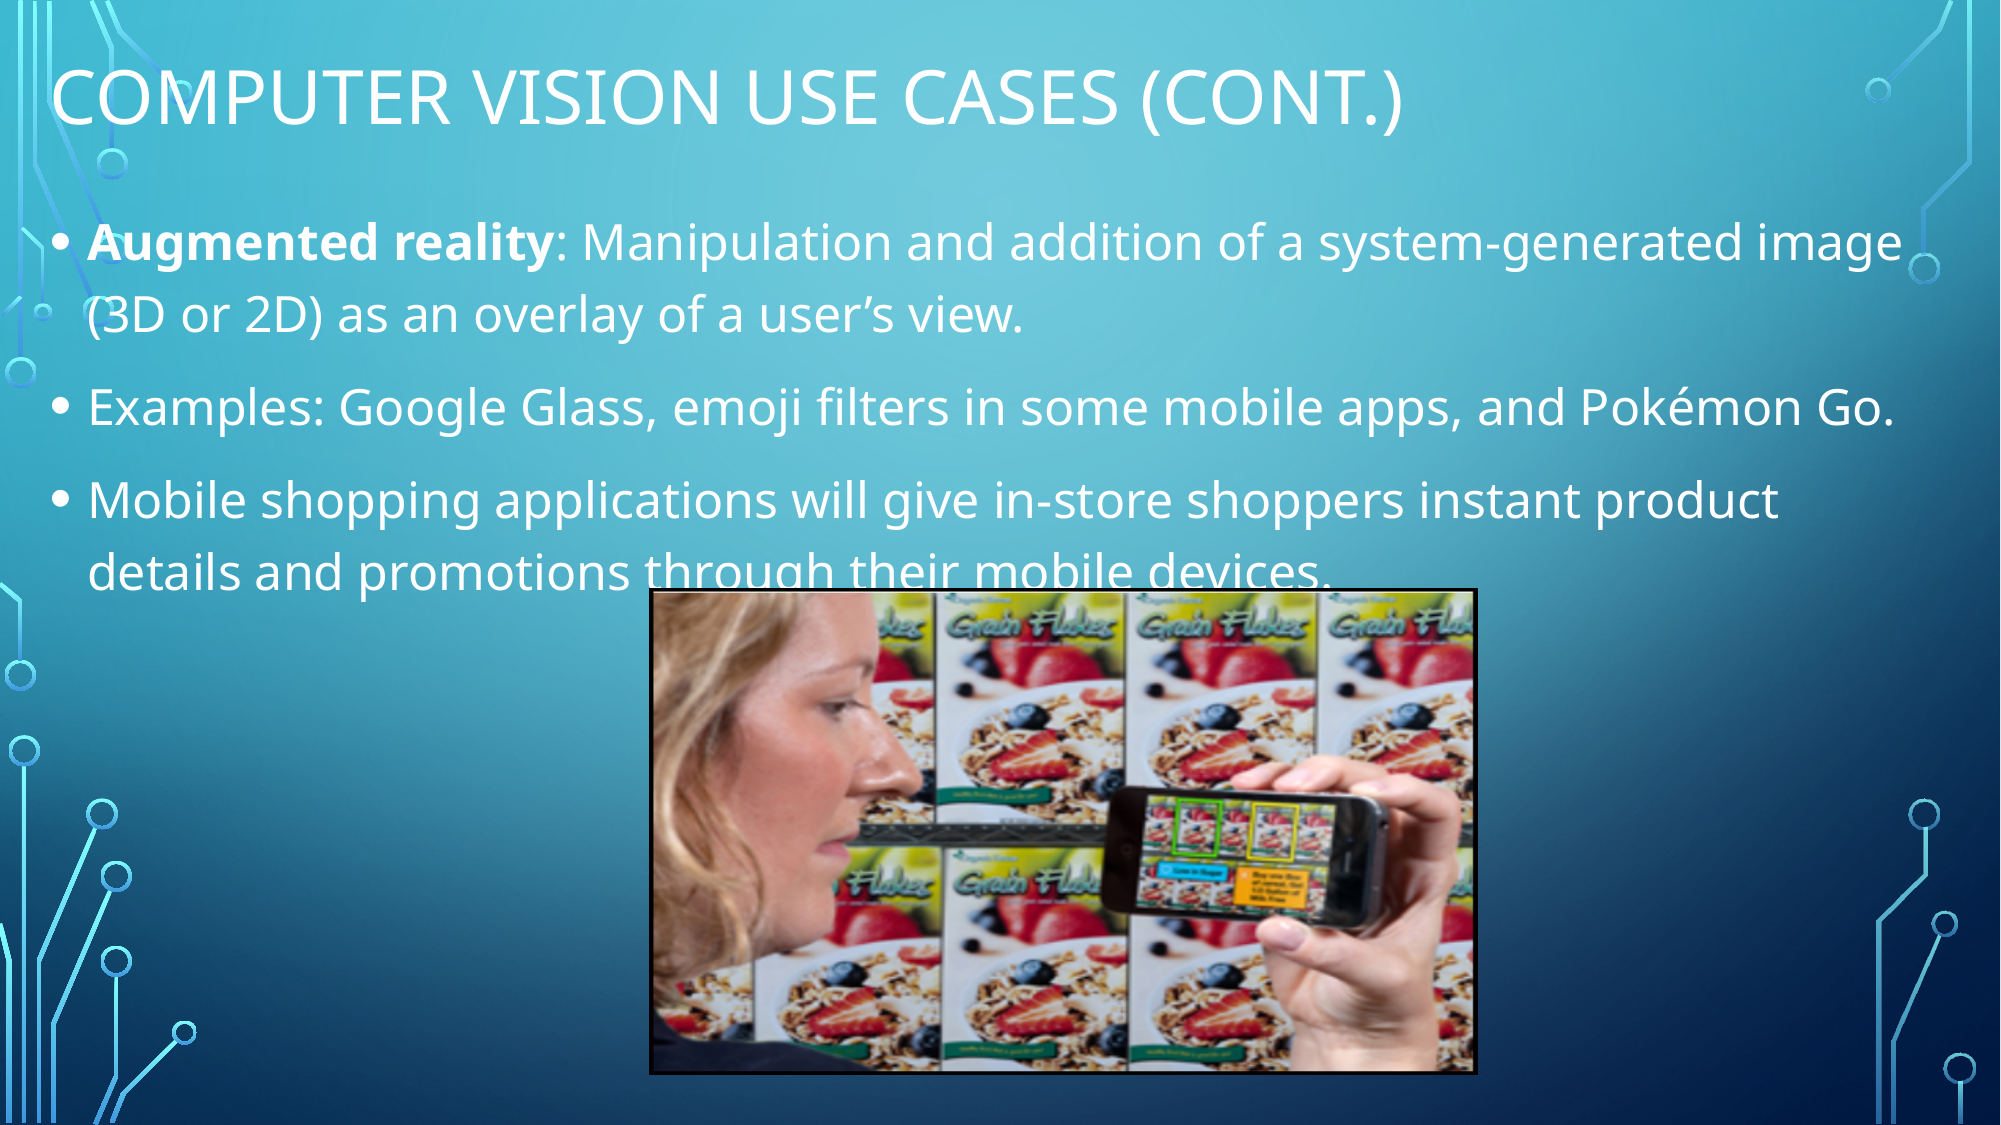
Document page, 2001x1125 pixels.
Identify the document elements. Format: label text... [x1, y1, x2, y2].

list Augmented reality: Manipulation and addition of a system-generated image (3D or 2D) as an overlay of a user’s view. Examples: Google Glass, emoji filters in some mobile apps, and Pokémon Go. Mobile shopping applications will give in-store shoppers instant product details and promotions through their mobile devices. [34, 190, 1945, 1096]
title Computer vision use cases (cont.) [34, 29, 1945, 171]
picture [649, 588, 1478, 1076]
